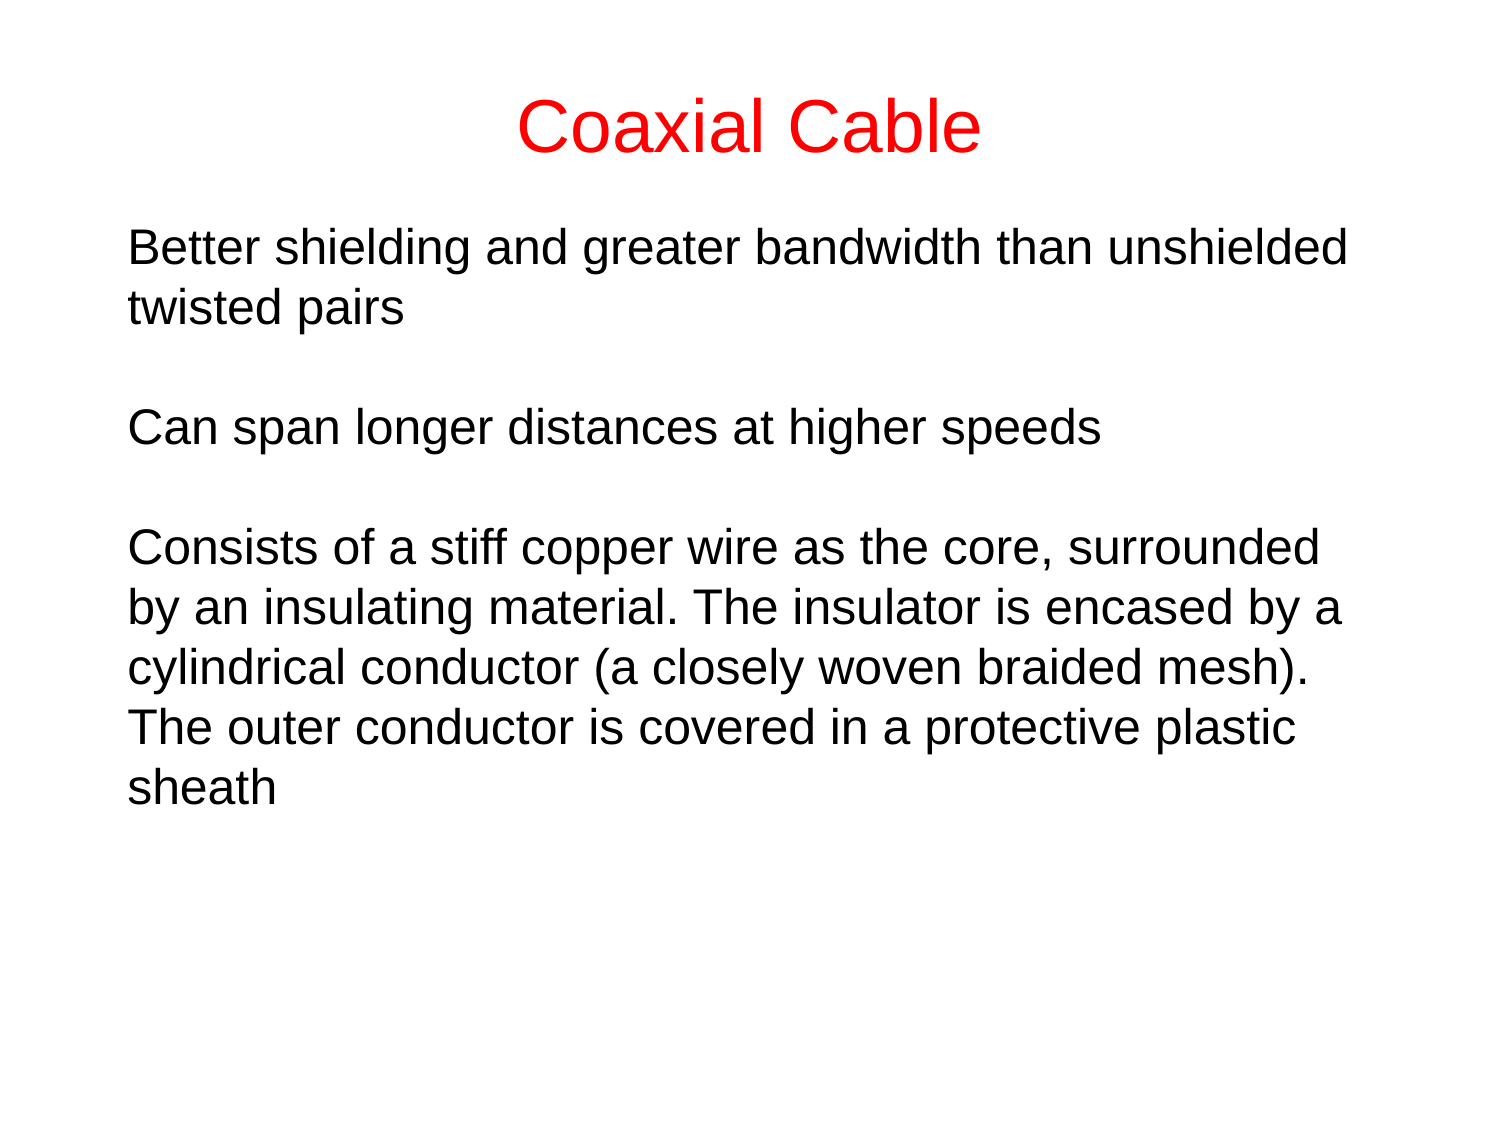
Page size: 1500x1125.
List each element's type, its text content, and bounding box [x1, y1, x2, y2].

title Coaxial Cable [0, 0, 1500, 245]
text_box Better shielding and greater bandwidth than unshielded twisted pairs Can span longer distances at higher speeds Consists of a stiff copper wire as the core, surrounded by an insulating material. The insulator is encased by a cylindrical conductor (a closely woven braided mesh). The outer conductor is covered in a protective plastic sheath [112, 207, 1388, 882]
